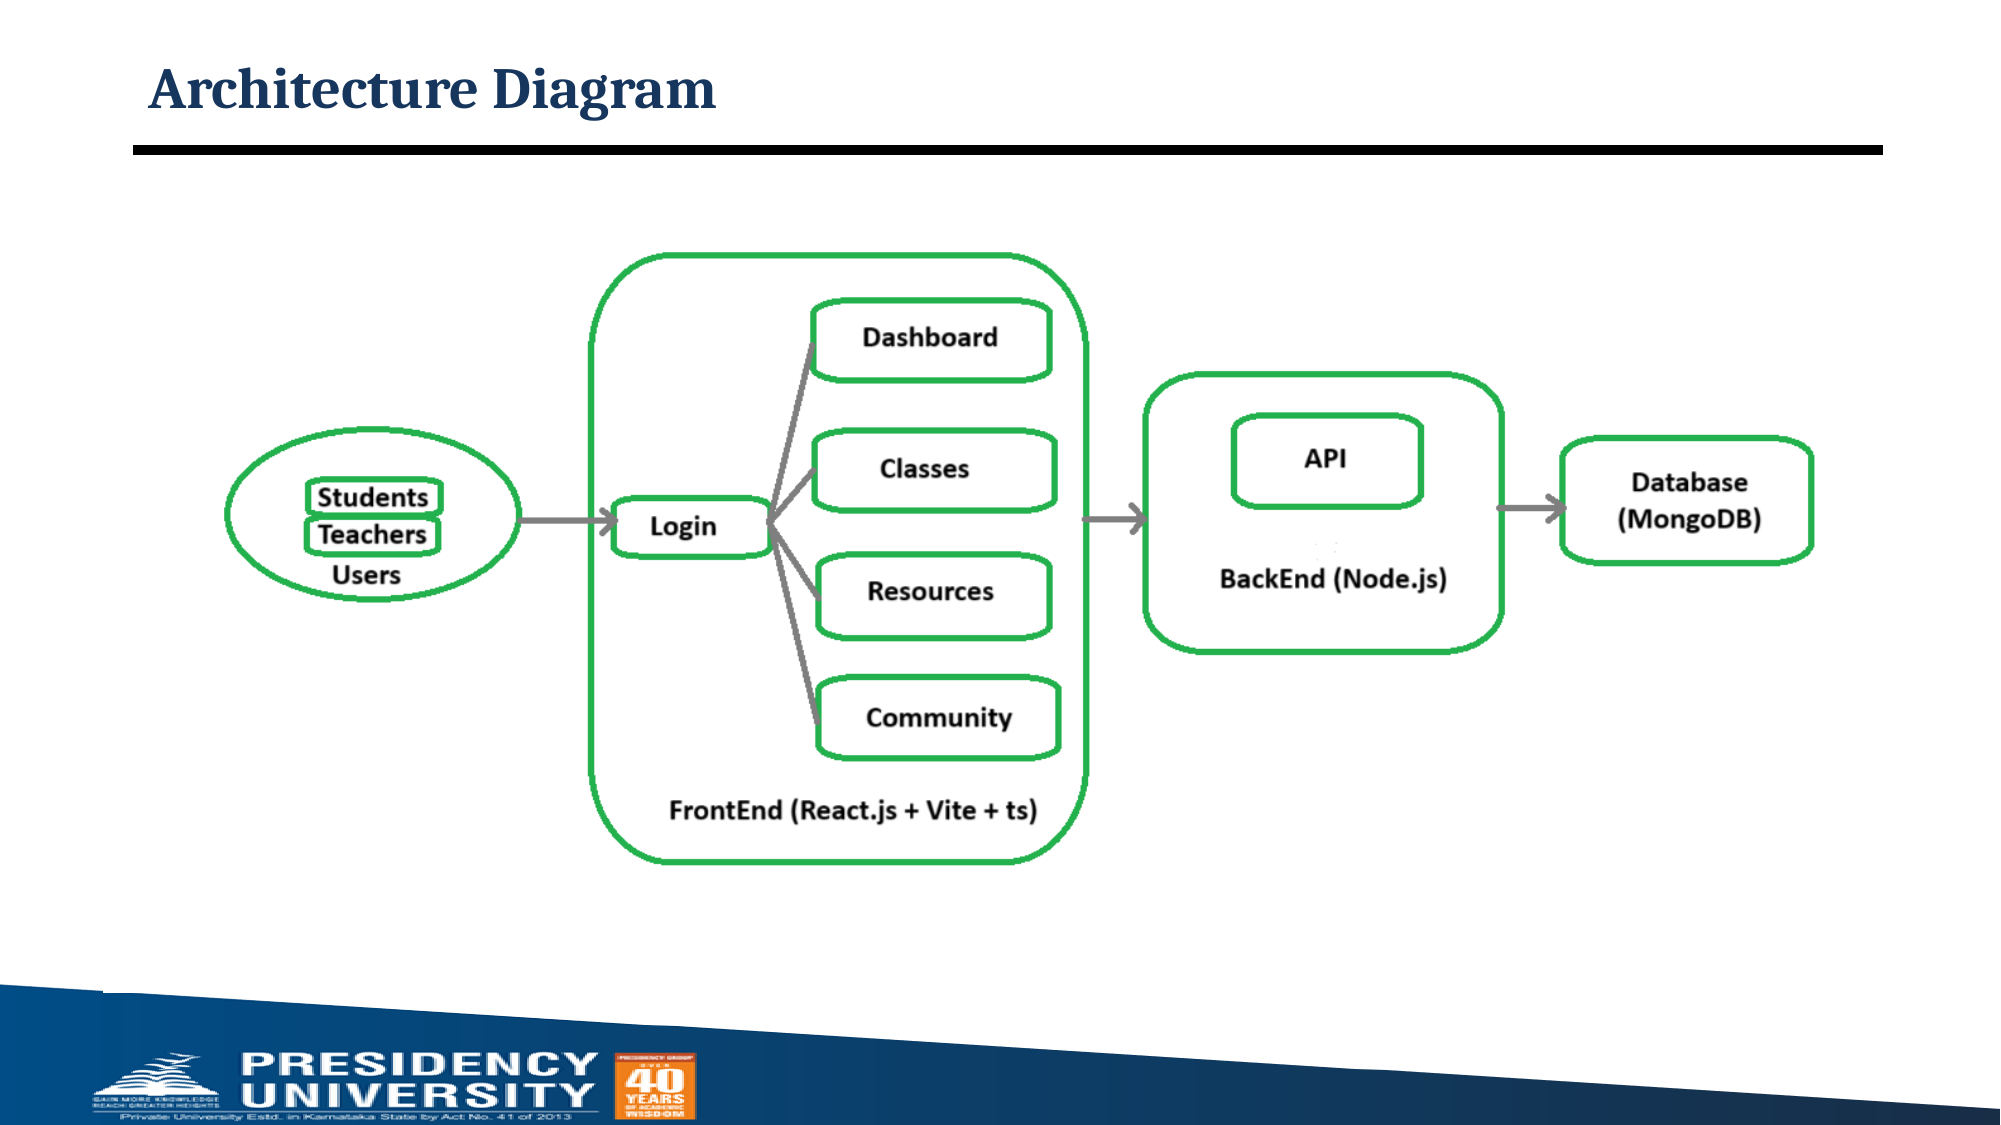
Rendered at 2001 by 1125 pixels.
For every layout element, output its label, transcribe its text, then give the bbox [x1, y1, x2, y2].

title Architecture Diagram [133, 45, 1884, 125]
picture [0, 166, 2000, 1125]
